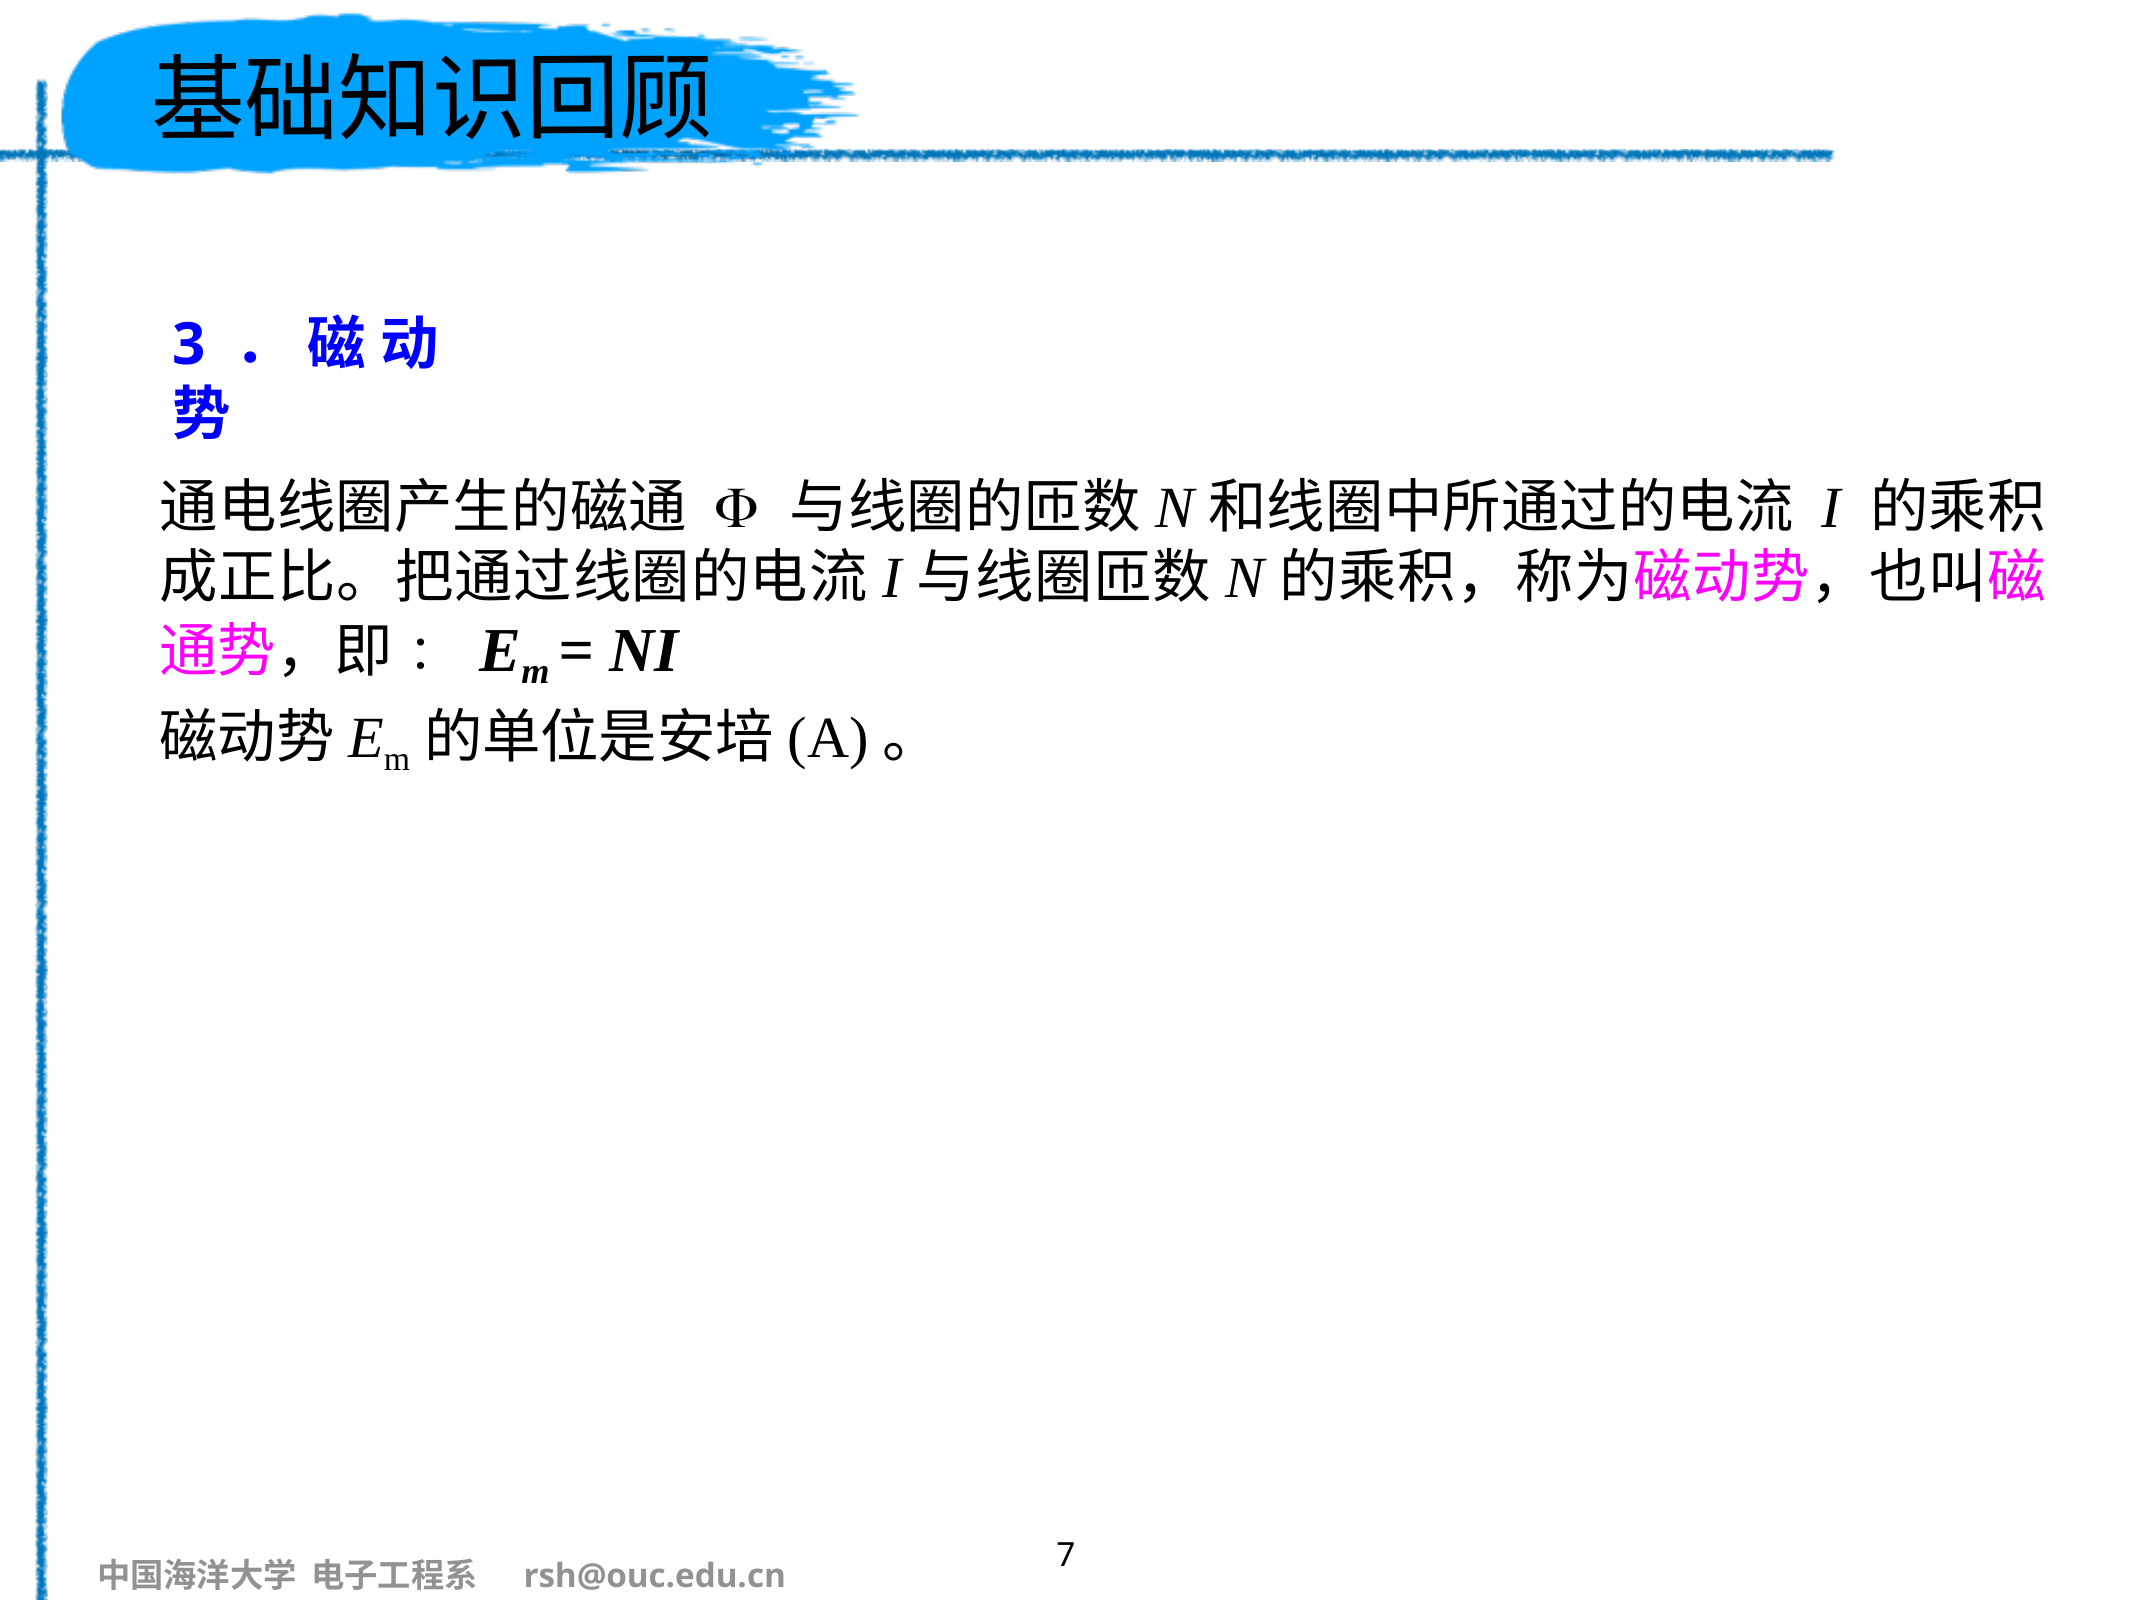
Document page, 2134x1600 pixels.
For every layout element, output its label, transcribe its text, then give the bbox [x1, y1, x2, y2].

text_box 3．磁动势 [163, 332, 447, 420]
title 基础知识回顾 [66, 0, 799, 188]
picture [798, 10, 1841, 178]
picture [0, 10, 67, 1600]
slide_number 7 [1037, 1524, 1095, 1579]
text_box 通电线圈产生的磁通 F 与线圈的匝数N和线圈中所通过的电流 I 的乘积成正比。把通过线圈的电流I与线圈匝数N的乘积，称为磁动势，也叫磁通势，即 ：Em = NI 磁动势Em的单位是安培(A)。 [151, 460, 2055, 785]
